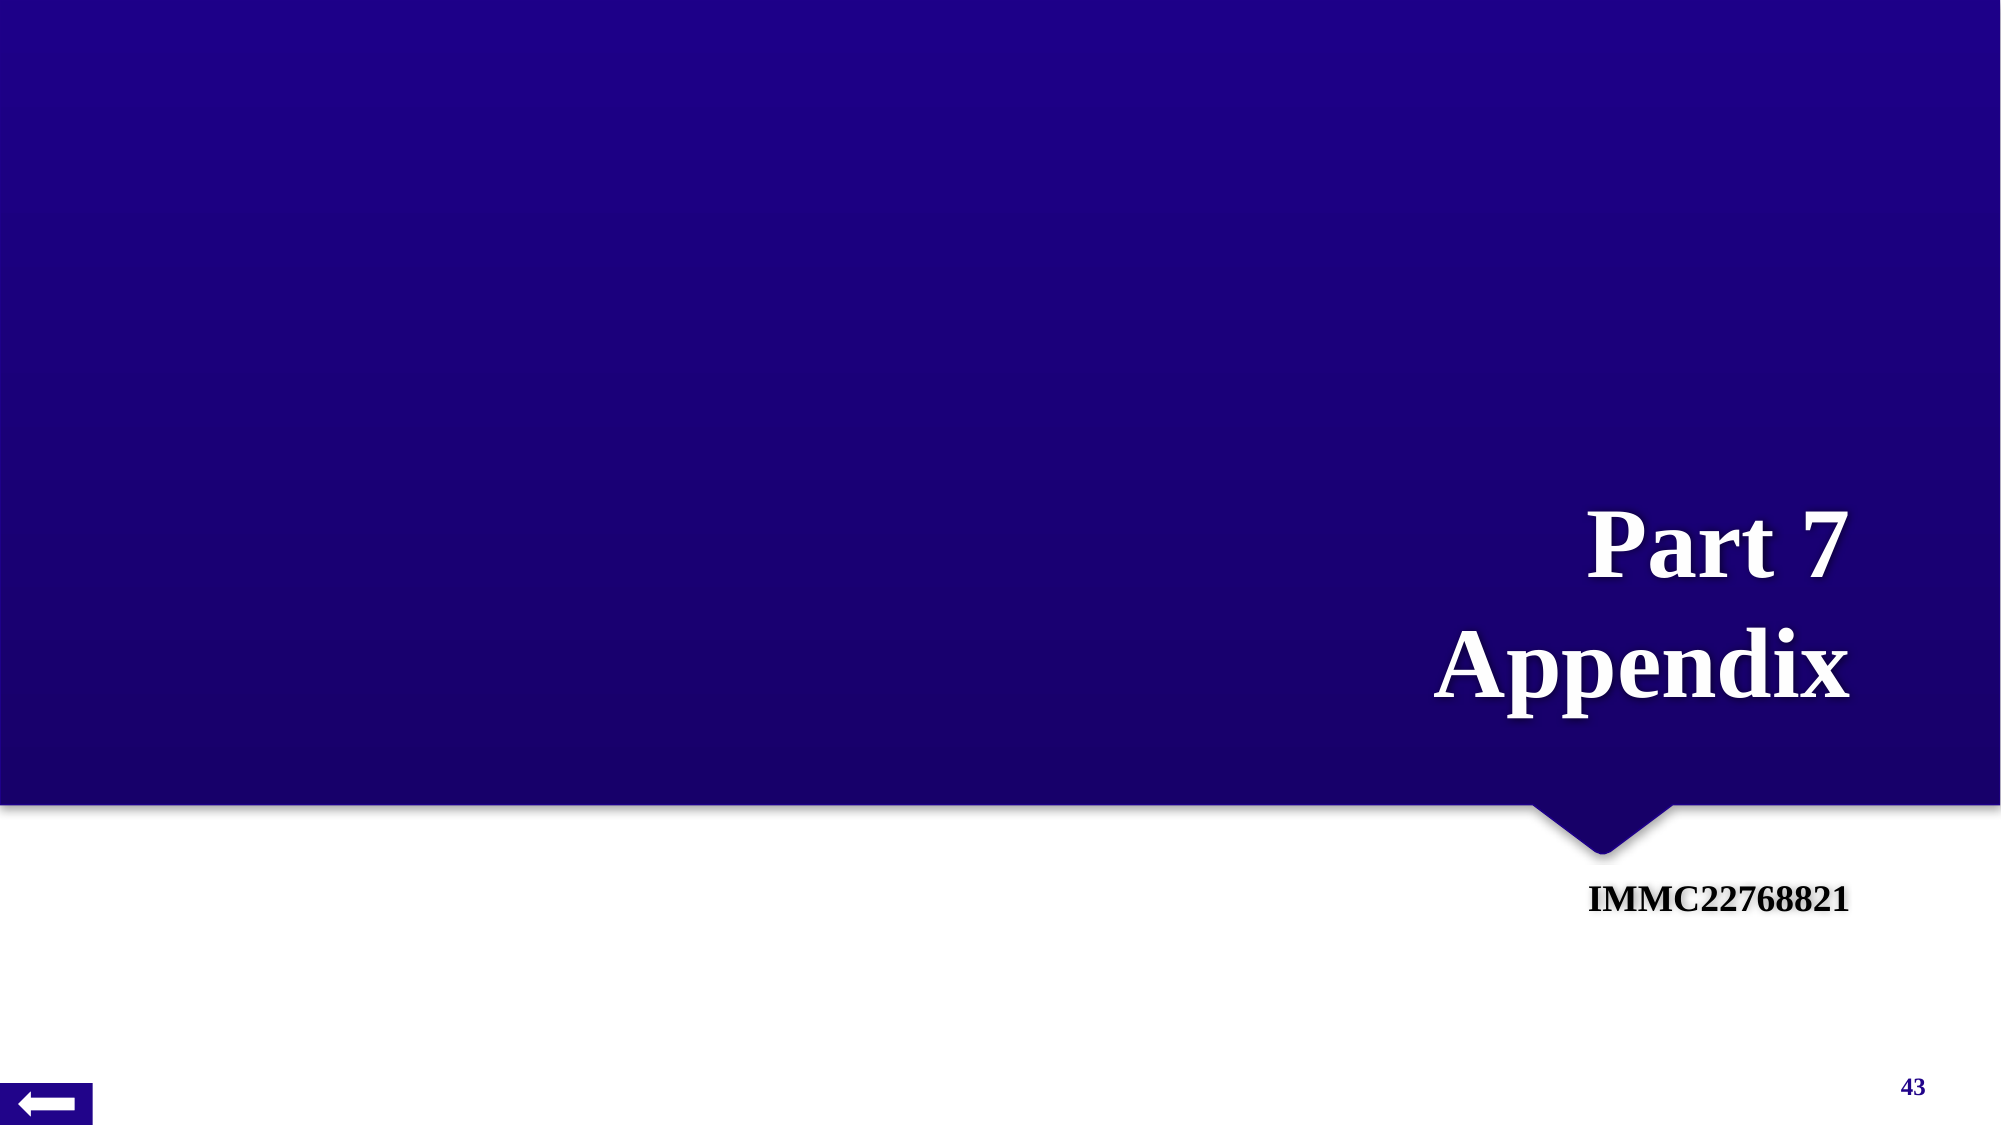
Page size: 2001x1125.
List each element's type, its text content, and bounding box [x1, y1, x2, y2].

title Part 7 Appendix [132, 484, 1866, 726]
text_box 43 [1885, 1062, 2000, 1108]
list IMMC22768821 [132, 866, 1866, 938]
text_box [0, 1081, 95, 1125]
